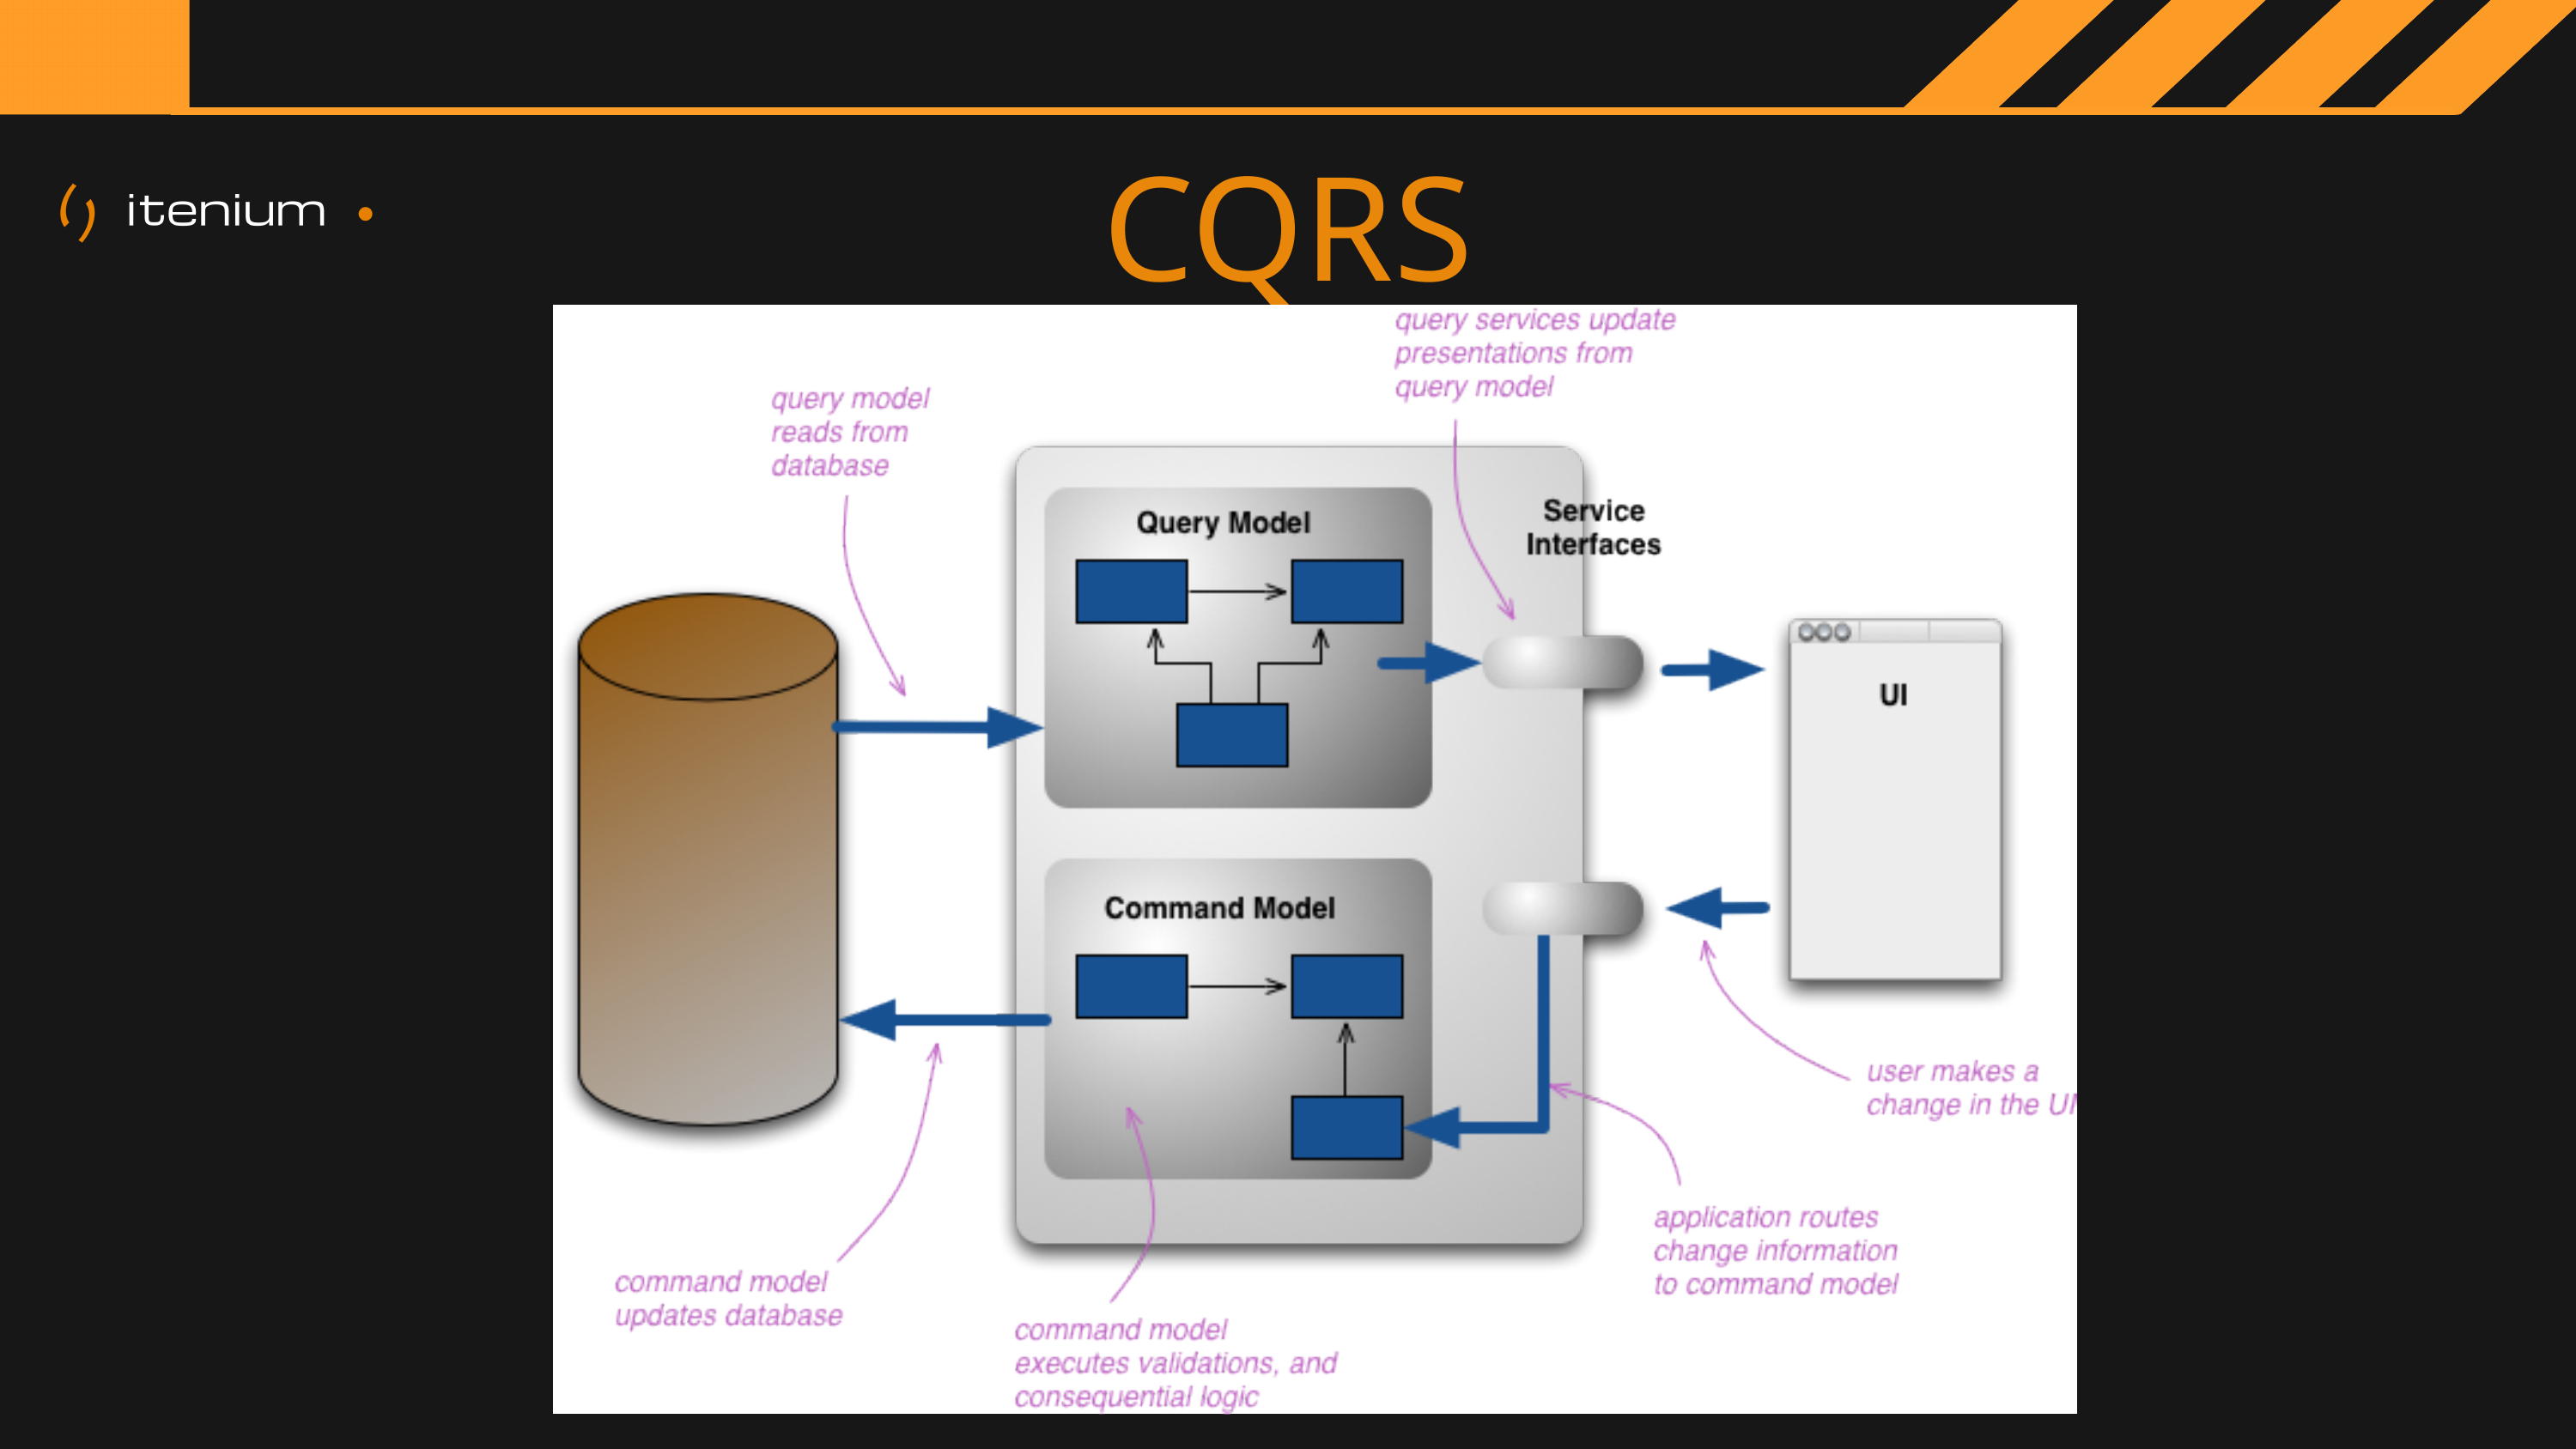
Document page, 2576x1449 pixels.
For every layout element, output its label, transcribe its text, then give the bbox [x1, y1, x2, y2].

text_box CQRS [72, 136, 2504, 310]
picture [39, 164, 395, 261]
picture [0, 0, 2576, 116]
picture [552, 304, 2078, 1415]
